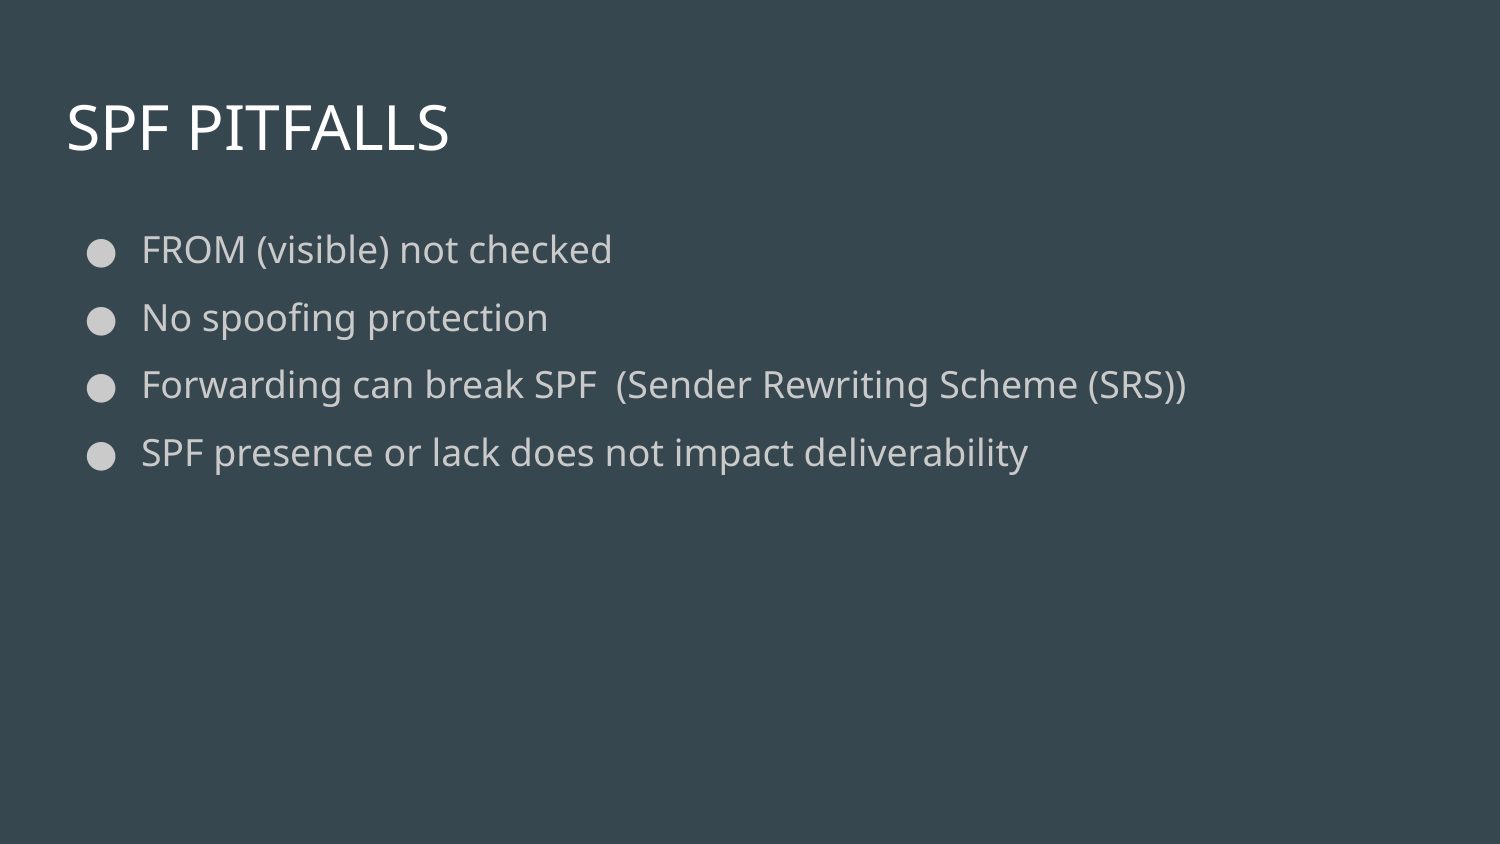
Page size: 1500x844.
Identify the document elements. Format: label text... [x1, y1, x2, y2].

list FROM (visible) not checked No spoofing protection Forwarding can break SPF (Sender Rewriting Scheme (SRS)) SPF presence or lack does not impact deliverability [51, 189, 1449, 750]
title SPF PITFALLS [51, 72, 1449, 167]
